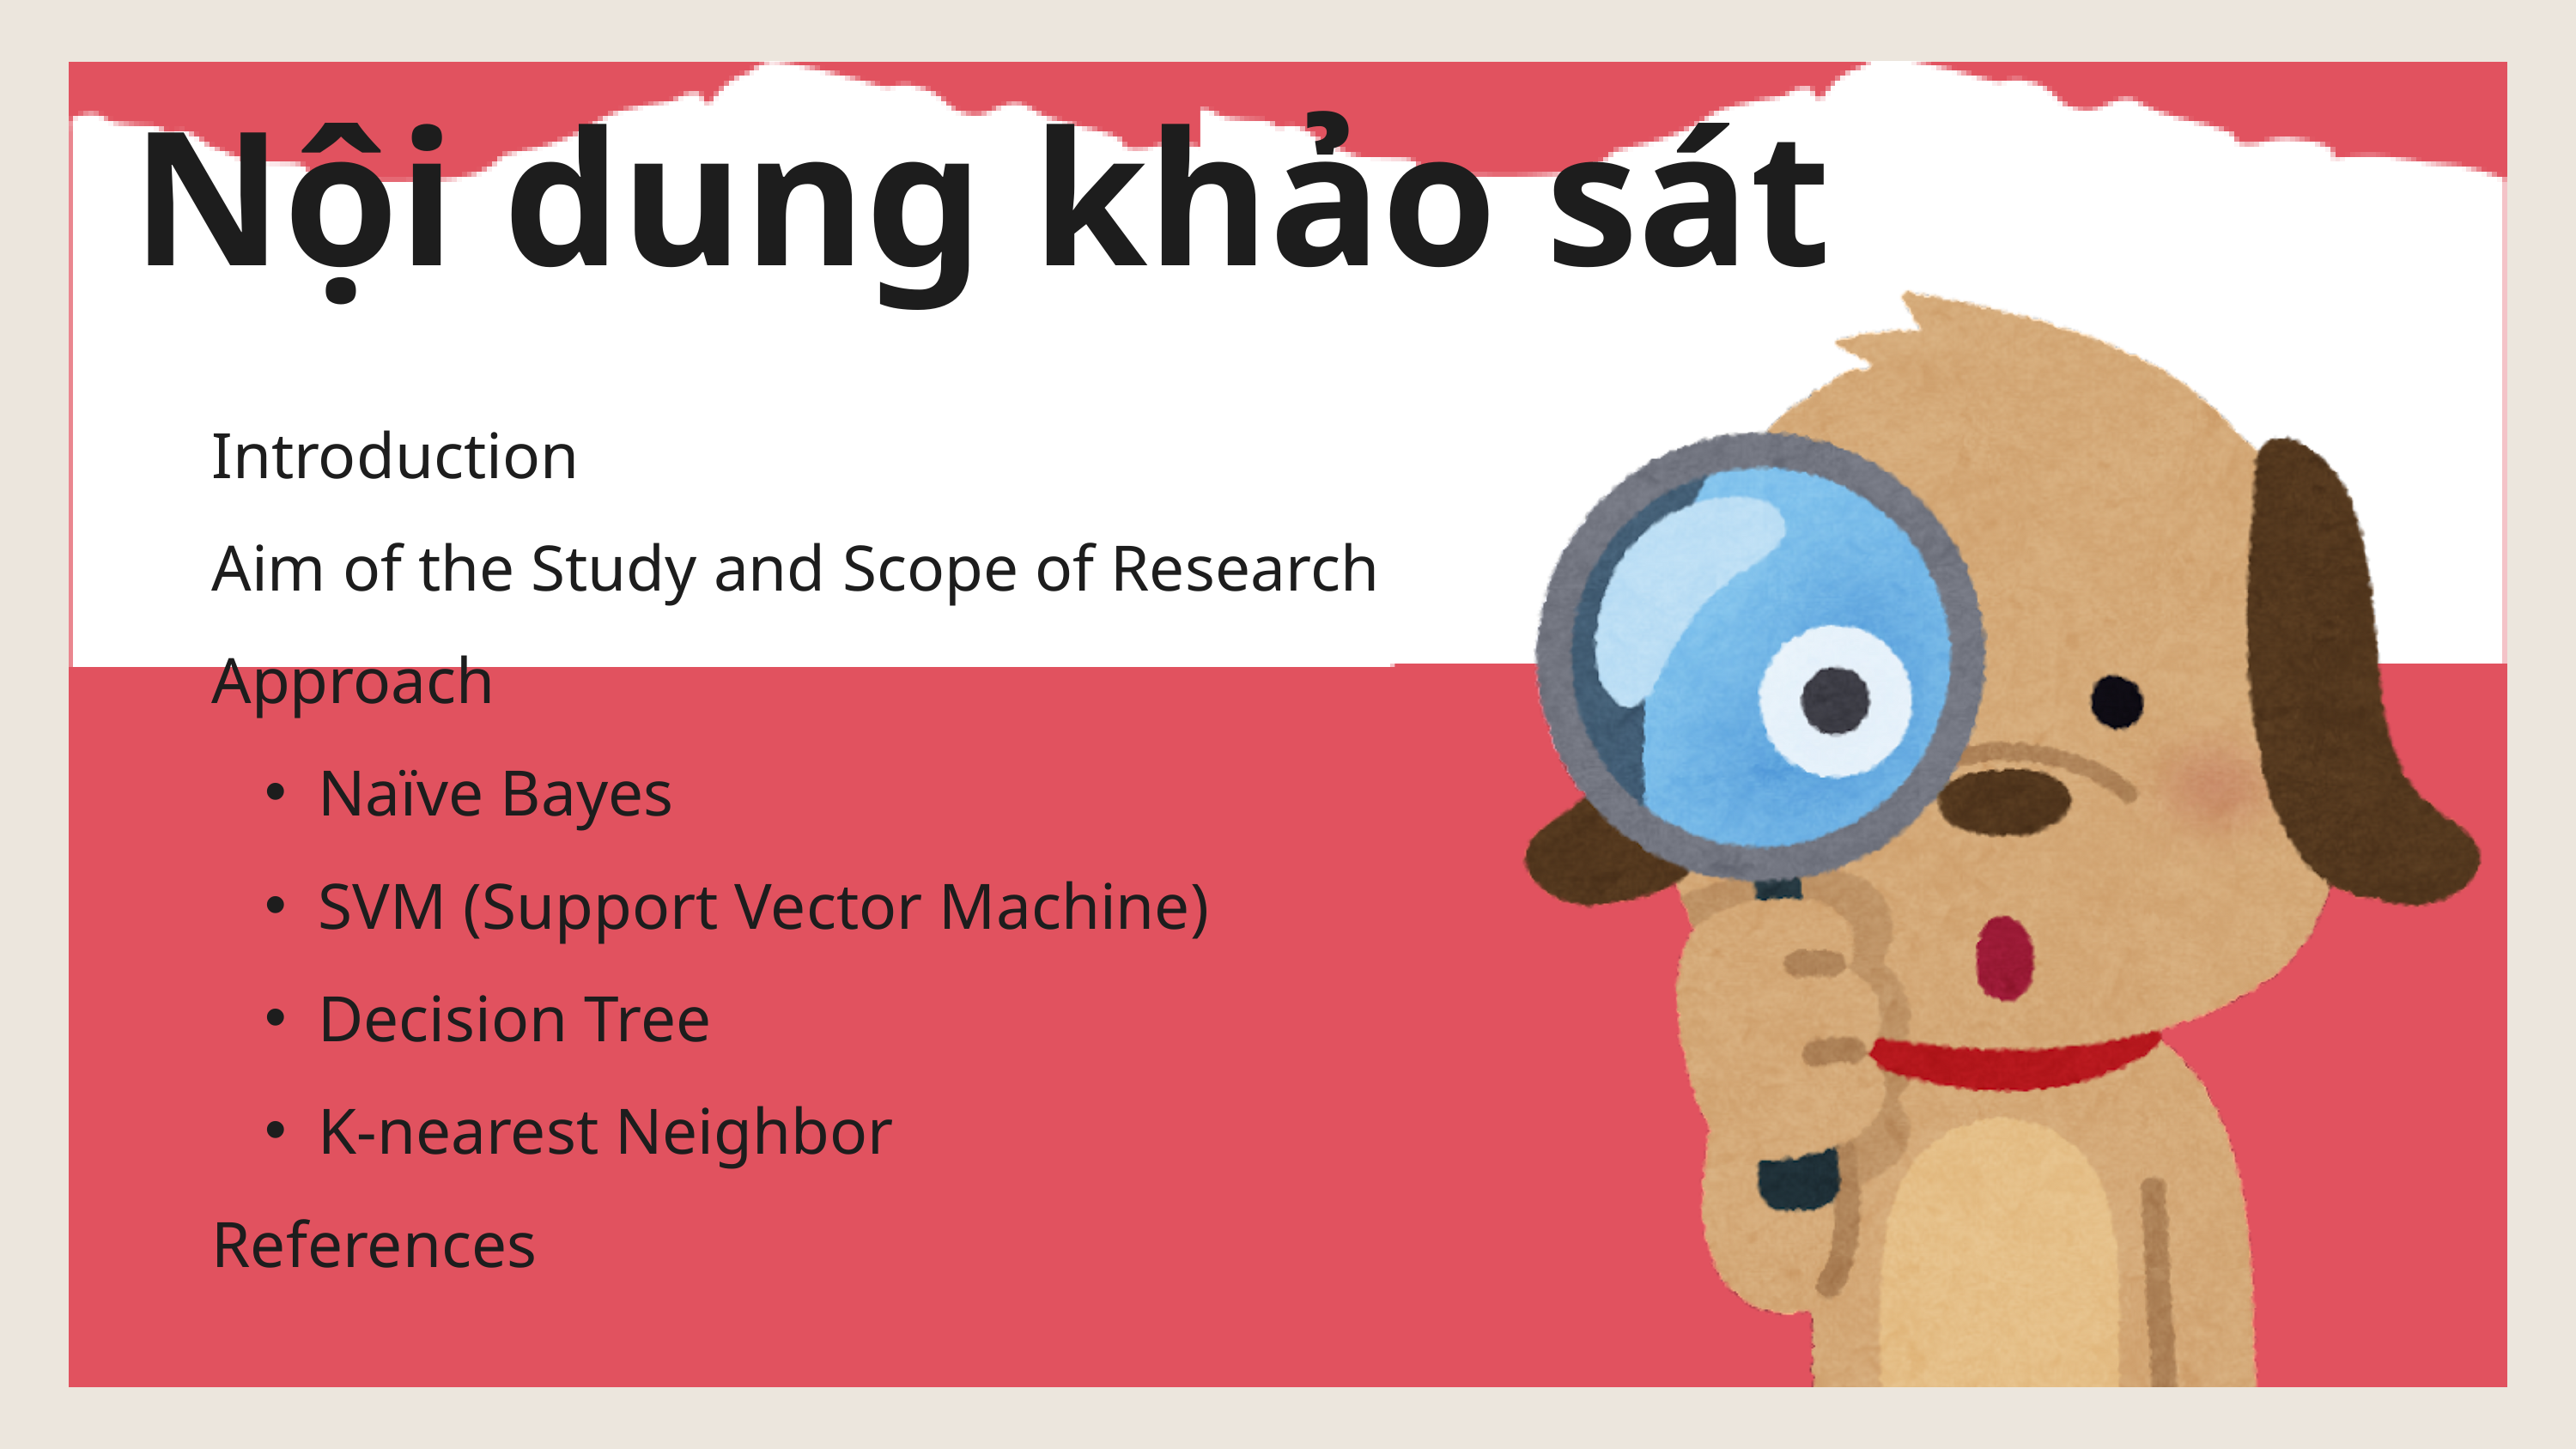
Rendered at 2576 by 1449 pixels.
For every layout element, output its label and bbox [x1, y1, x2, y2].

text_box [68, 61, 2508, 1388]
